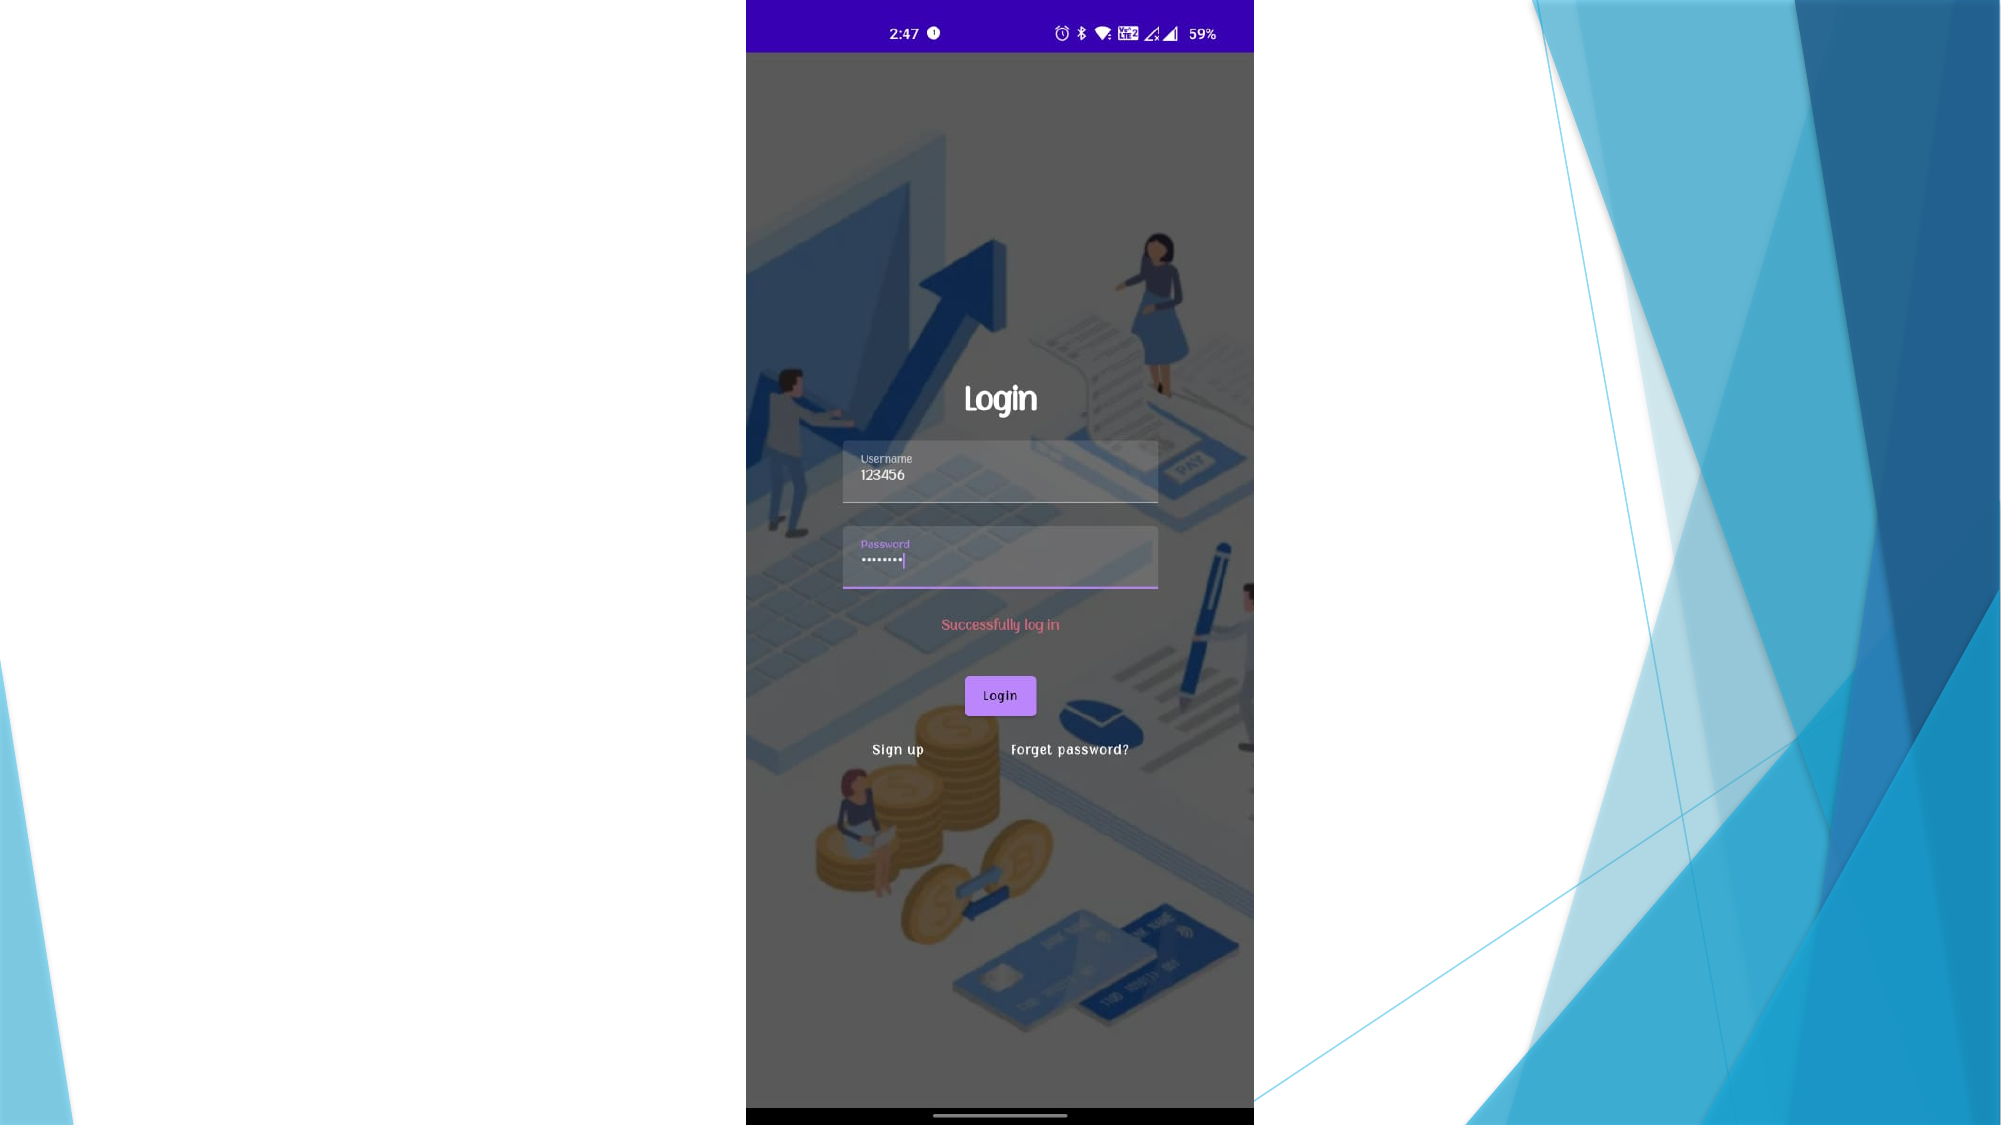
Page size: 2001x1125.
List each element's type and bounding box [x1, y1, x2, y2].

picture [746, 0, 1254, 1125]
